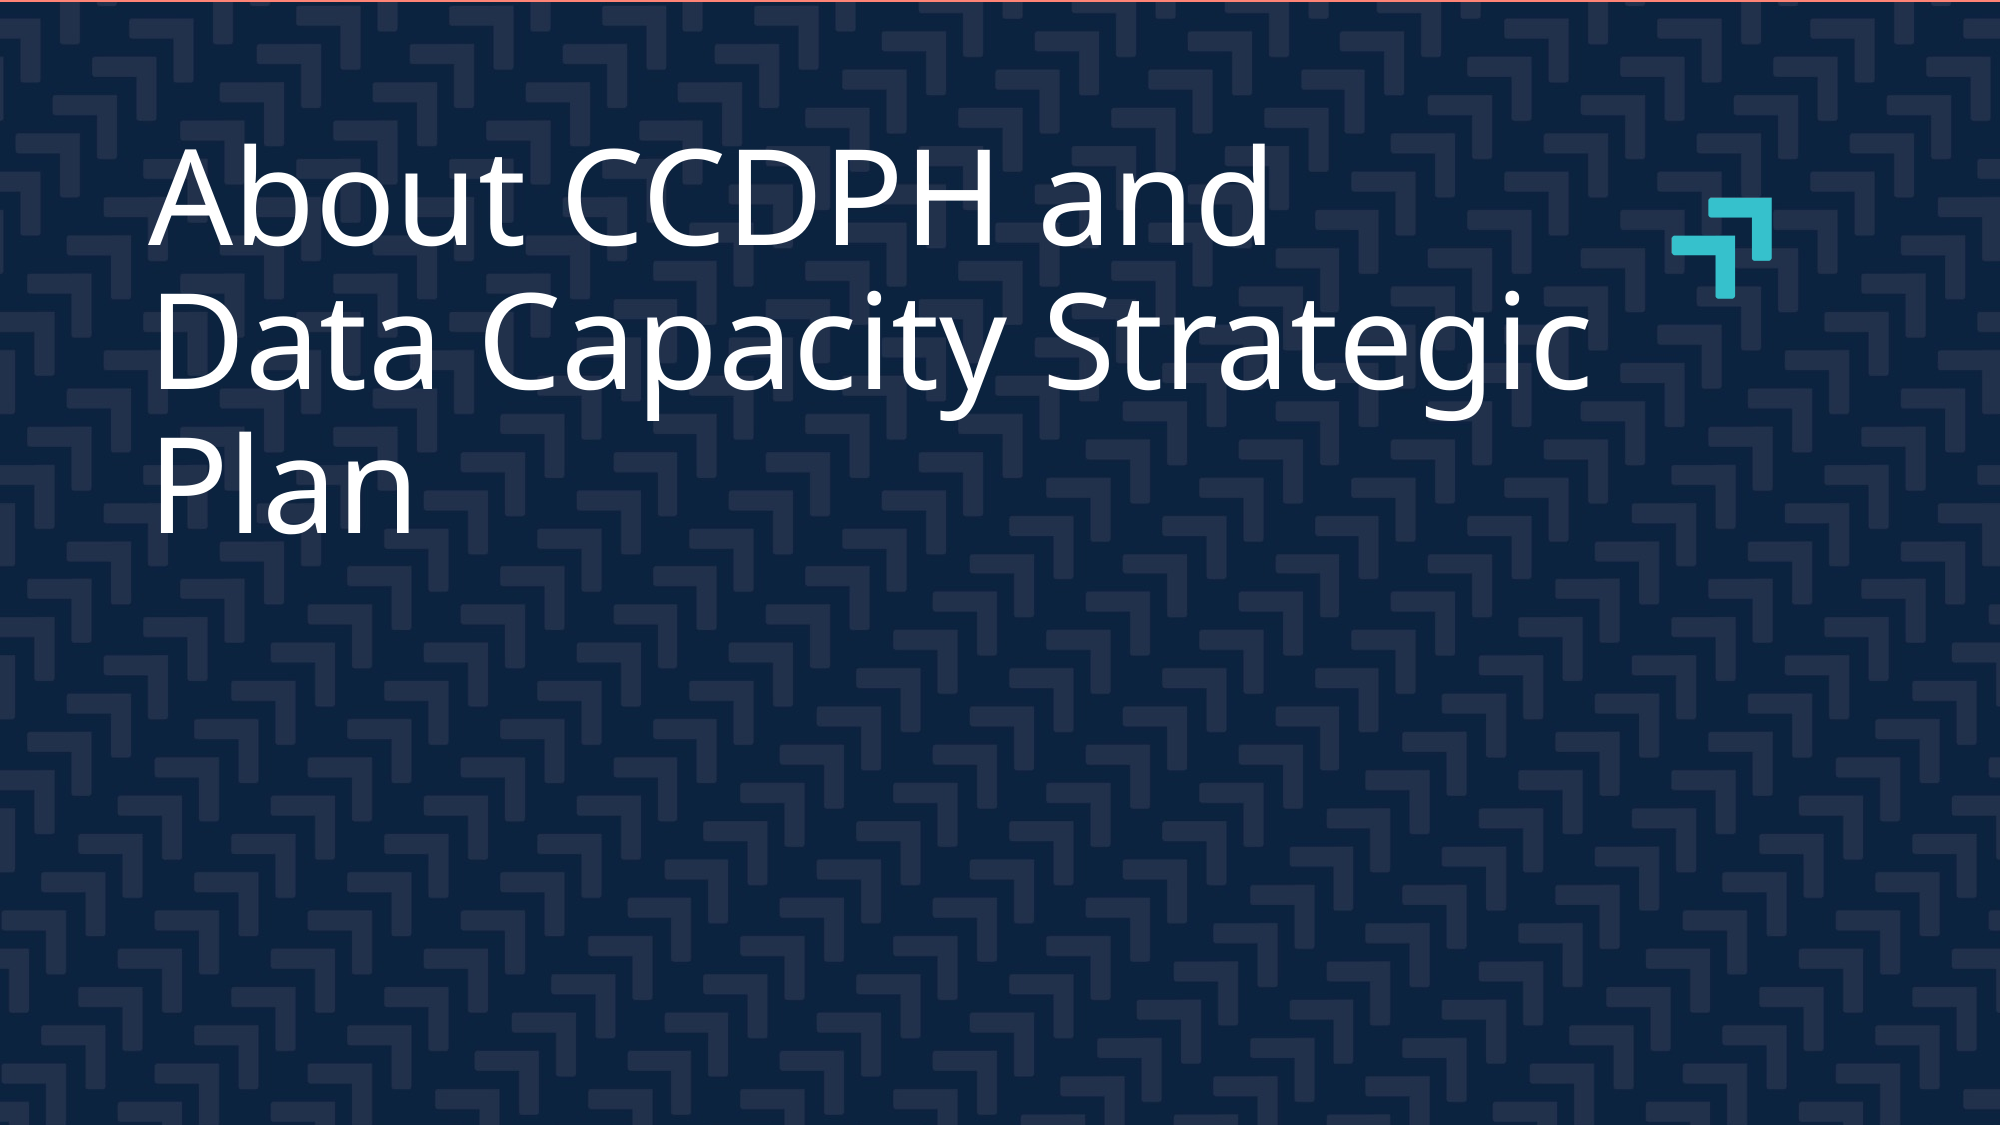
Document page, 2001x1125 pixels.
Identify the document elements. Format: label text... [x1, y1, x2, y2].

title About CCDPH and Data Capacity Strategic Plan [133, 193, 1776, 563]
picture [0, 2, 2000, 1125]
